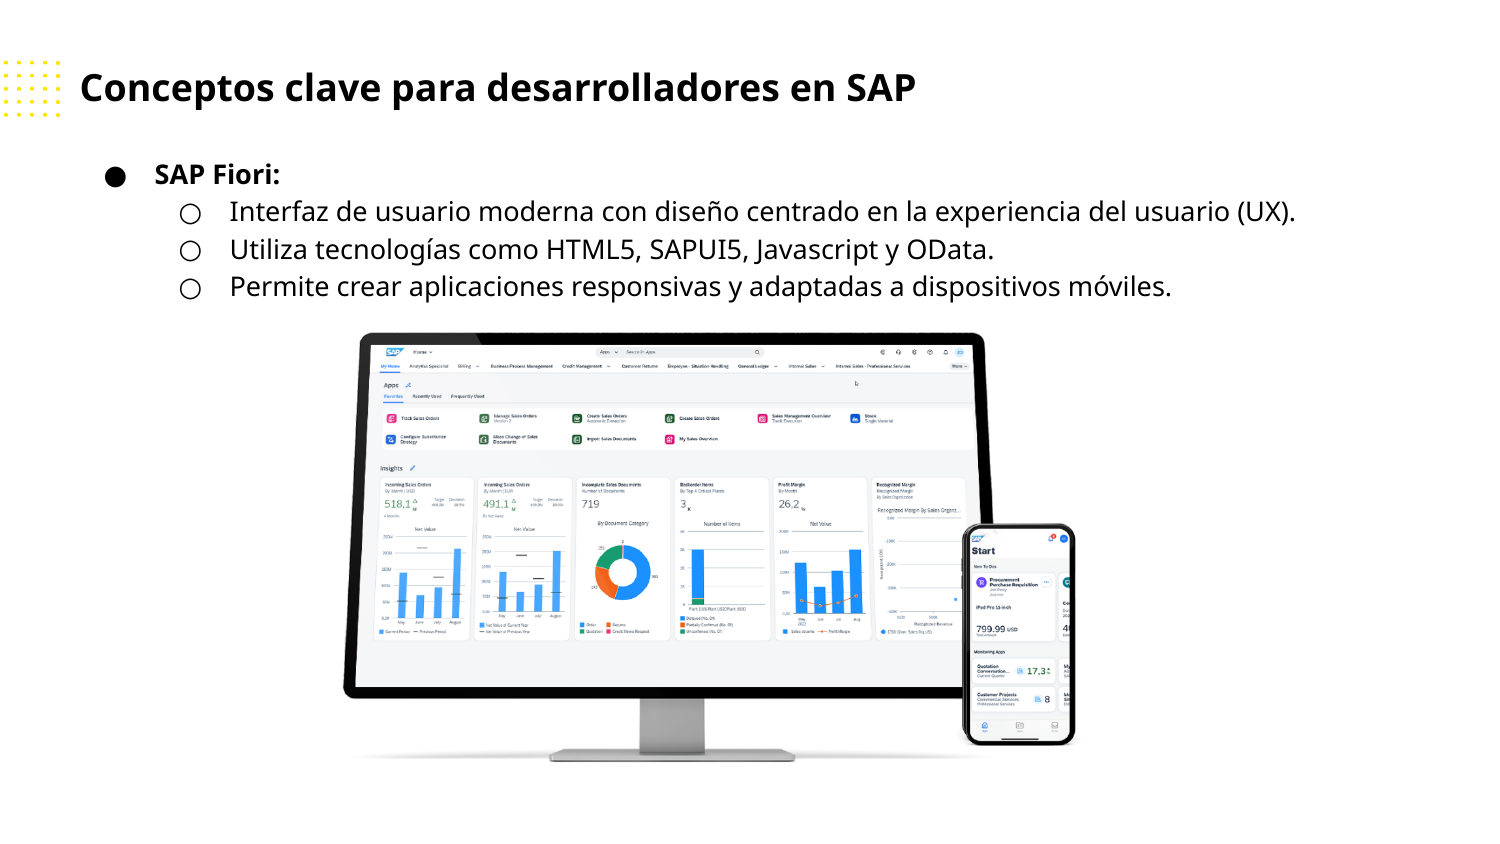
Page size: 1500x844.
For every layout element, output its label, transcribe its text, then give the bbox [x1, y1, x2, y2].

title Conceptos clave para desarrolladores en SAP [79, 57, 1240, 152]
list SAP Fiori: Interfaz de usuario moderna con diseño centrado en la experiencia del usuario (UX). Utiliza tecnologías como HTML5, SAPUI5, Javascript y OData. Permite crear aplicaciones responsivas y adaptadas a dispositivos móviles. [79, 152, 1407, 628]
picture [224, 330, 1217, 763]
